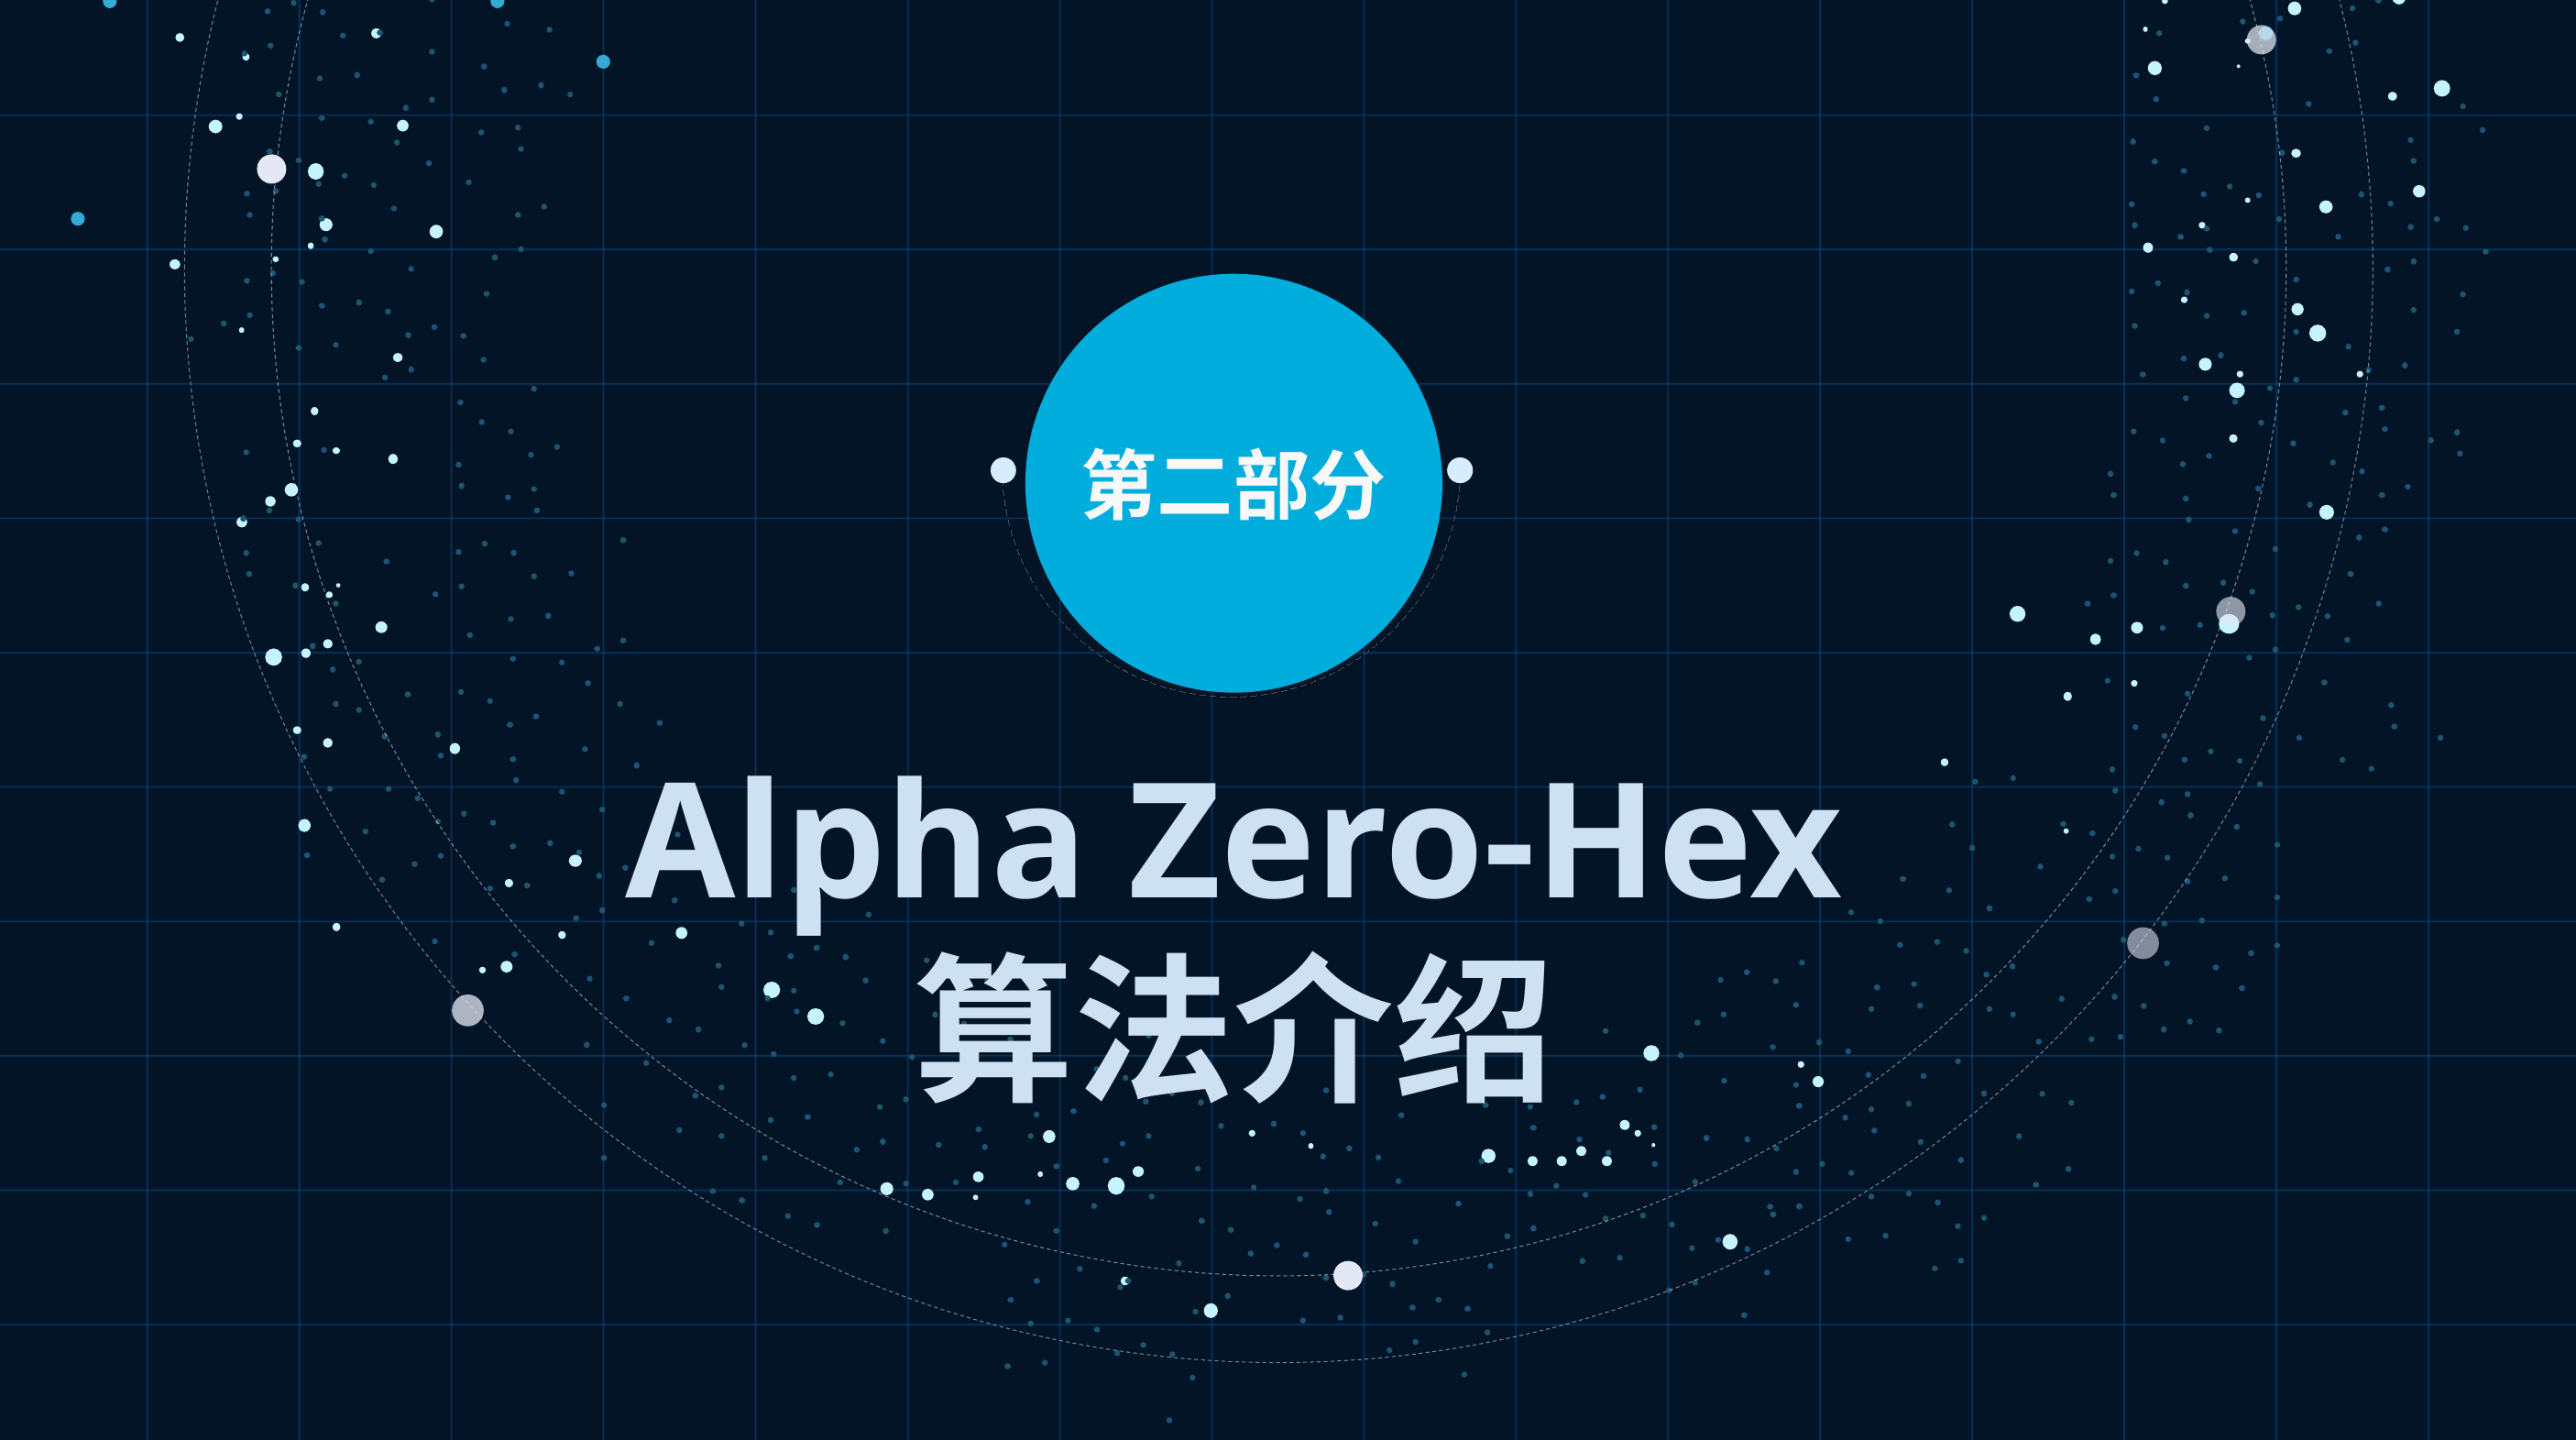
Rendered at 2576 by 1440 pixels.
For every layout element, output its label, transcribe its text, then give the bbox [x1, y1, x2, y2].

text_box 第二部分 [1056, 430, 1412, 535]
text_box [1003, 465, 1460, 698]
text_box [1025, 273, 1442, 467]
text_box [990, 457, 1016, 484]
text_box Alpha Zero-Hex 算法介绍 [407, 731, 2061, 1128]
text_box [1447, 457, 1474, 484]
